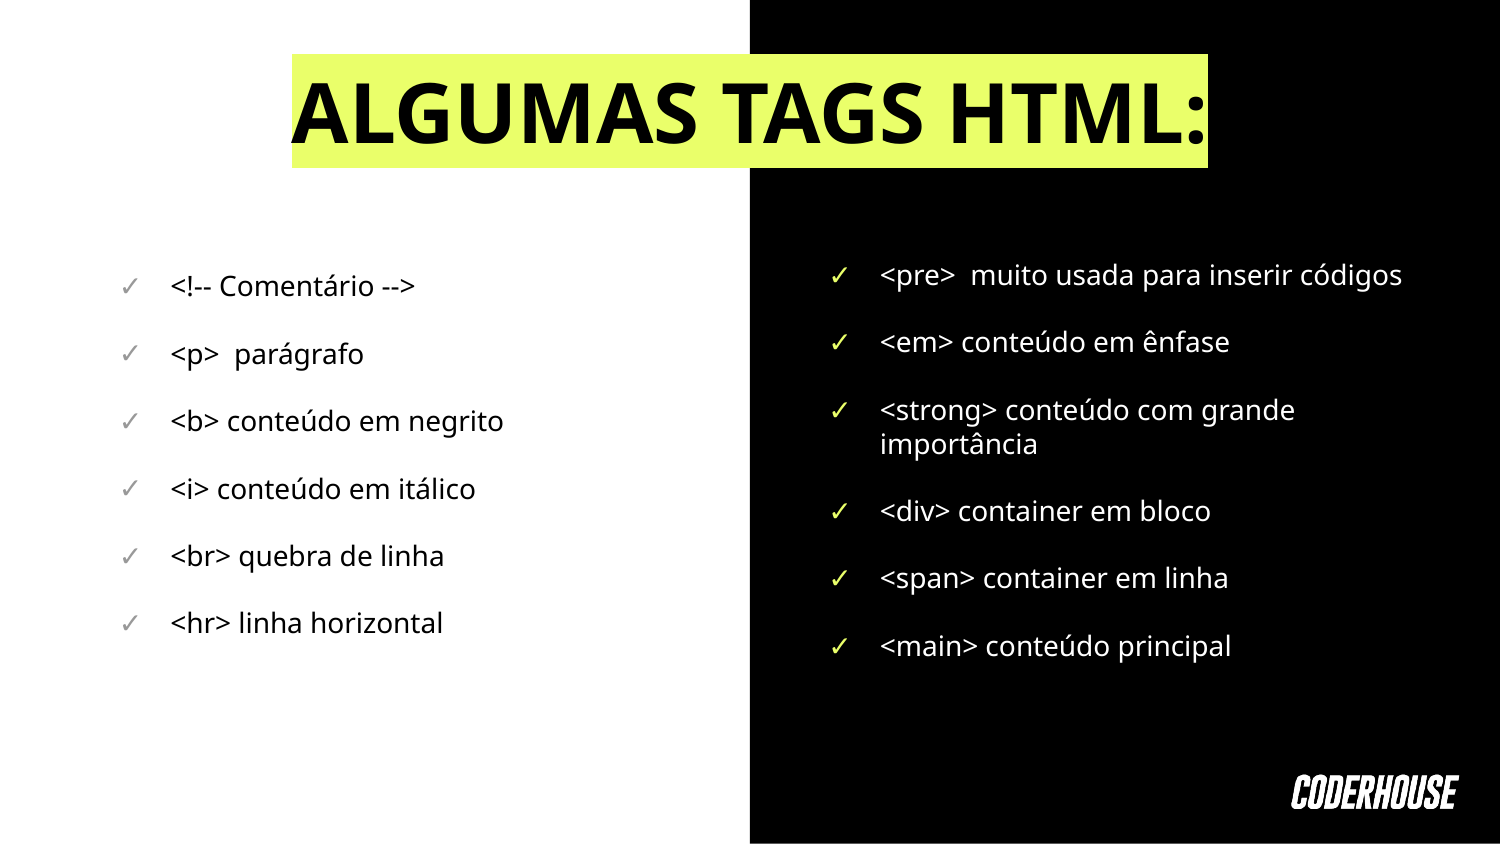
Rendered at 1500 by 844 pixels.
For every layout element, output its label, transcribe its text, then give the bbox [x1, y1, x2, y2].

text_box <pre> muito usada para inserir códigos <em> conteúdo em ênfase <strong> conteúdo com grande importância <div> container em bloco <span> container em linha <main> conteúdo principal [789, 242, 1419, 677]
picture [1291, 774, 1460, 810]
text_box ALGUMAS TAGS HTML: [199, 44, 1301, 175]
text_box [749, 0, 1500, 844]
text_box <!-- Comentário --> <p> parágrafo <b> conteúdo em negrito <i> conteúdo em itálico <br> quebra de linha <hr> linha horizontal [80, 253, 710, 689]
